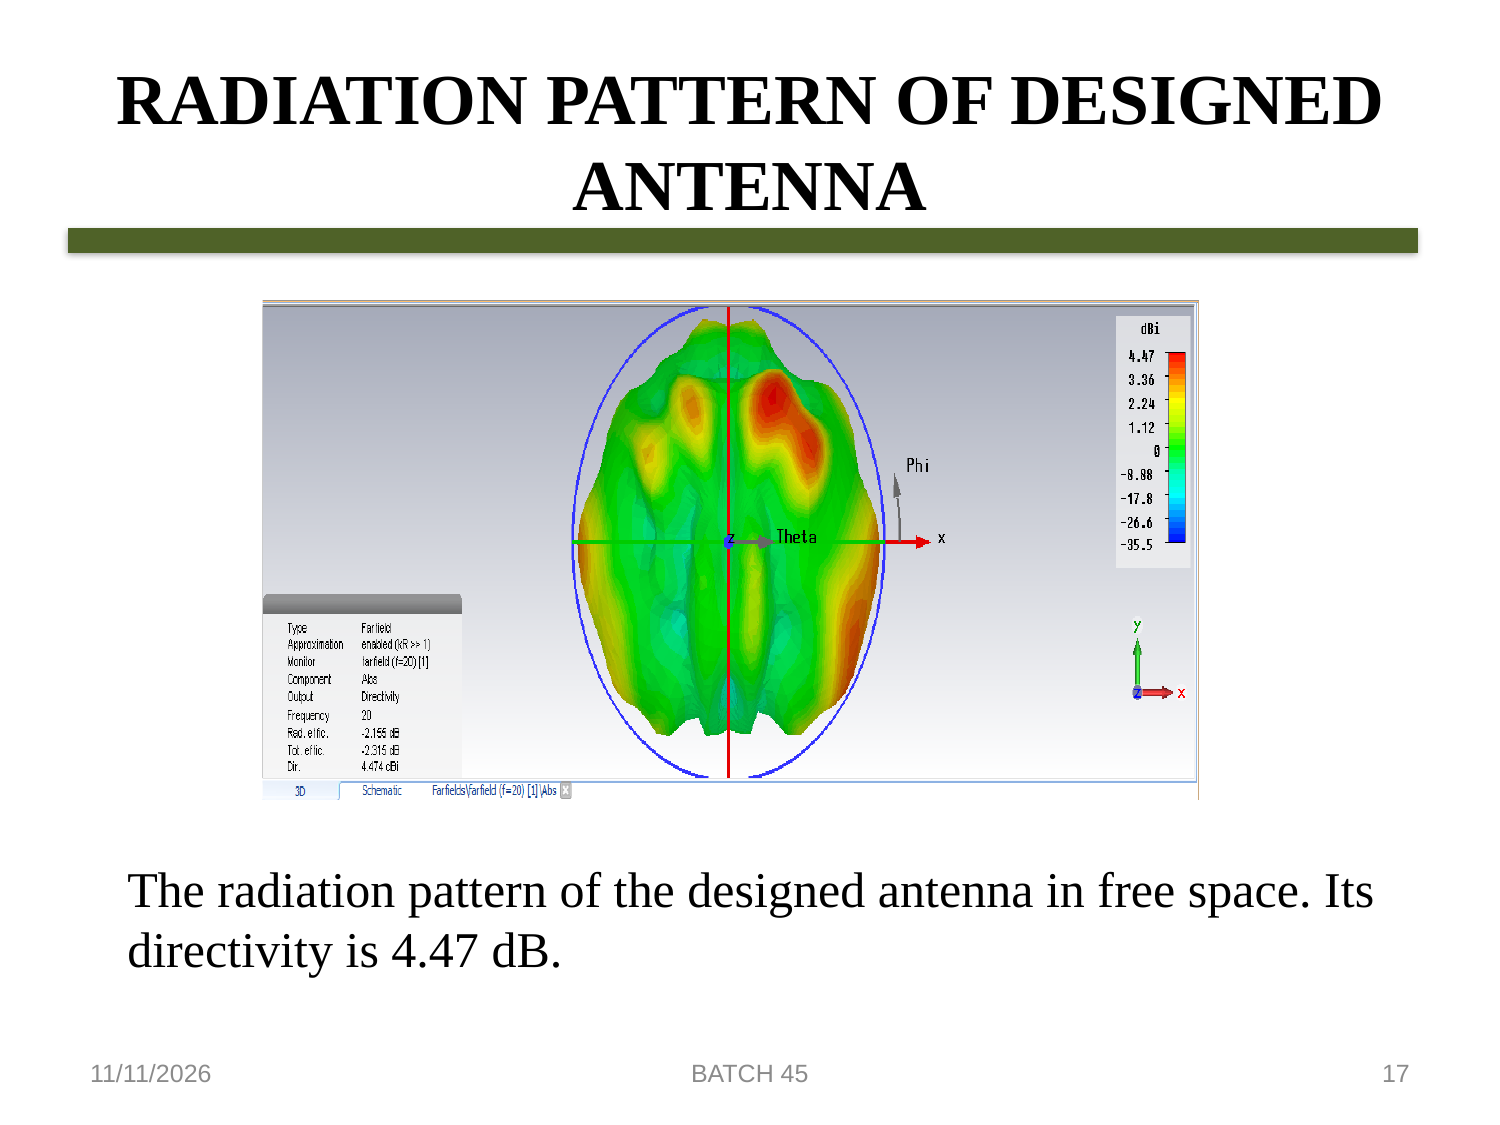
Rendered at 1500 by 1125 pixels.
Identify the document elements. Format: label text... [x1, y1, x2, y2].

text_box The radiation pattern of the designed antenna in free space. Its directivity is 4.47 dB. [112, 849, 1413, 985]
title RADIATION PATTERN OF DESIGNED ANTENNA [75, 45, 1425, 233]
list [262, 299, 1201, 801]
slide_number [75, 1042, 425, 1103]
slide_number 17 [1074, 1042, 1425, 1103]
footer BATCH 45 [512, 1042, 988, 1103]
text_box [68, 228, 1419, 254]
